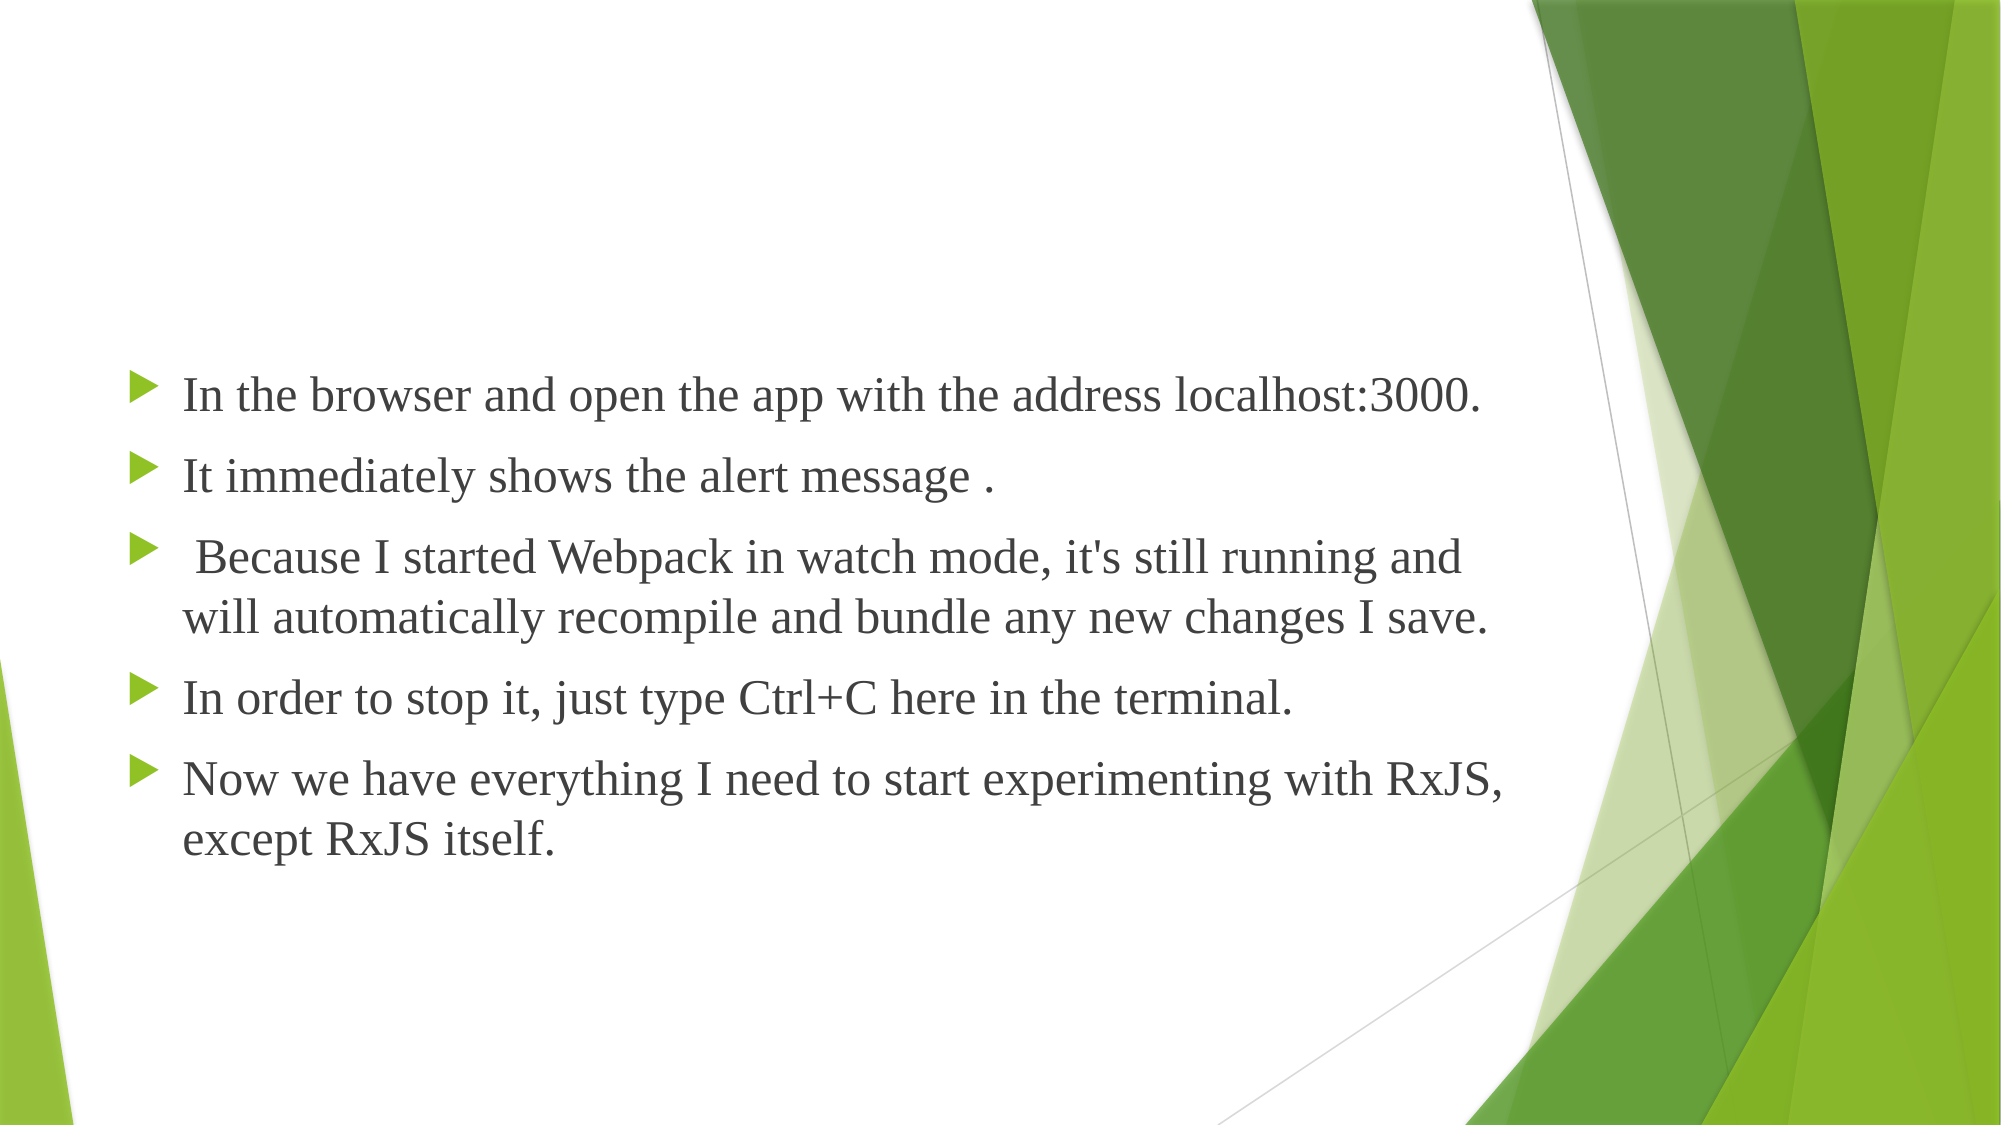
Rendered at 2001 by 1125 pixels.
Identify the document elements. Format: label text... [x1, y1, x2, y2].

list In the browser and open the app with the address localhost:3000. It immediately shows the alert message . Because I started Webpack in watch mode, it's still running and will automatically recompile and bundle any new changes I save. In order to stop it, just type Ctrl+C here in the terminal. Now we have everything I need to start experimenting with RxJS, except RxJS itself. [111, 354, 1522, 992]
